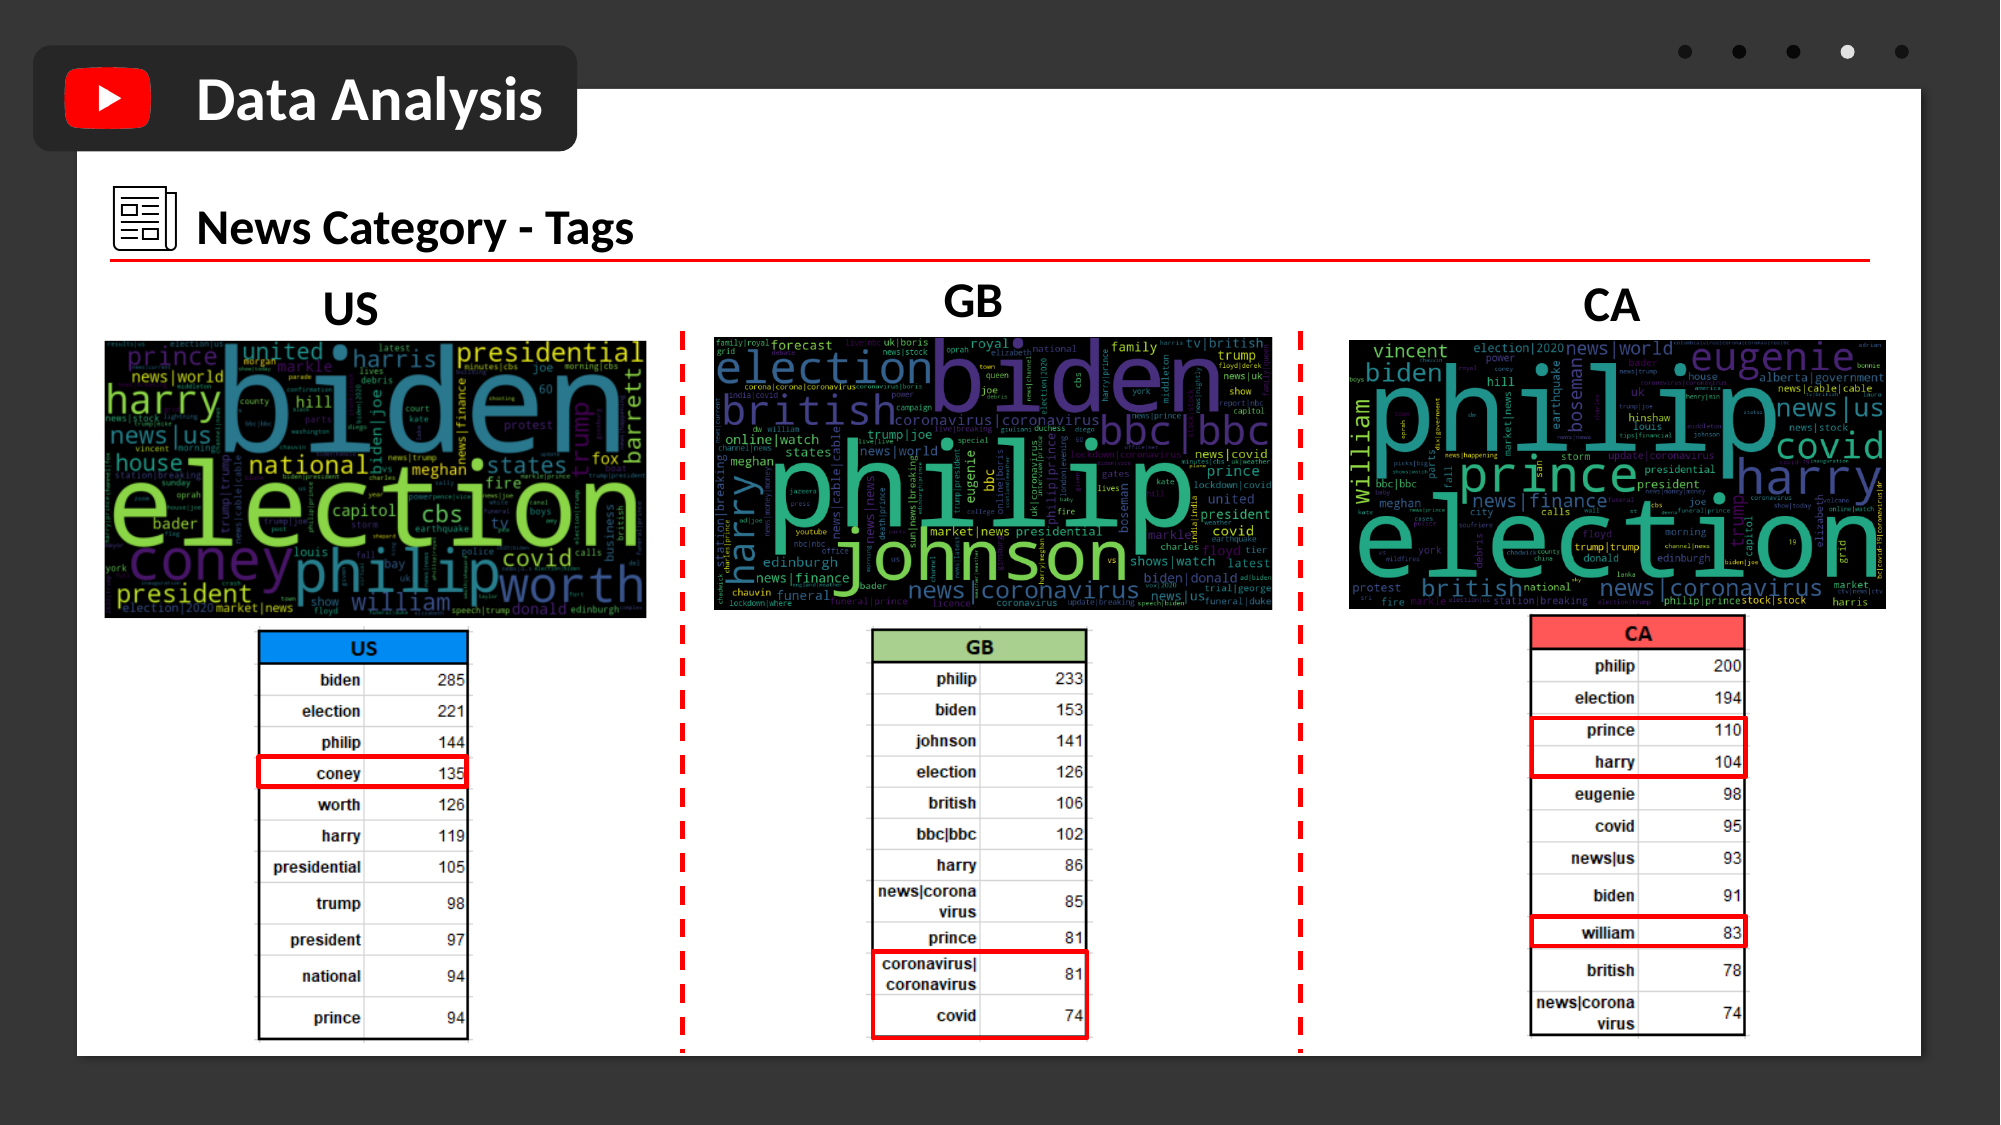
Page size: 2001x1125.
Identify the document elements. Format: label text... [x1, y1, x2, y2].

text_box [32, 45, 601, 152]
text_box x [77, 88, 1921, 1056]
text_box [96, 169, 1871, 259]
picture [64, 67, 157, 129]
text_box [1677, 44, 1910, 60]
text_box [95, 259, 1890, 1054]
